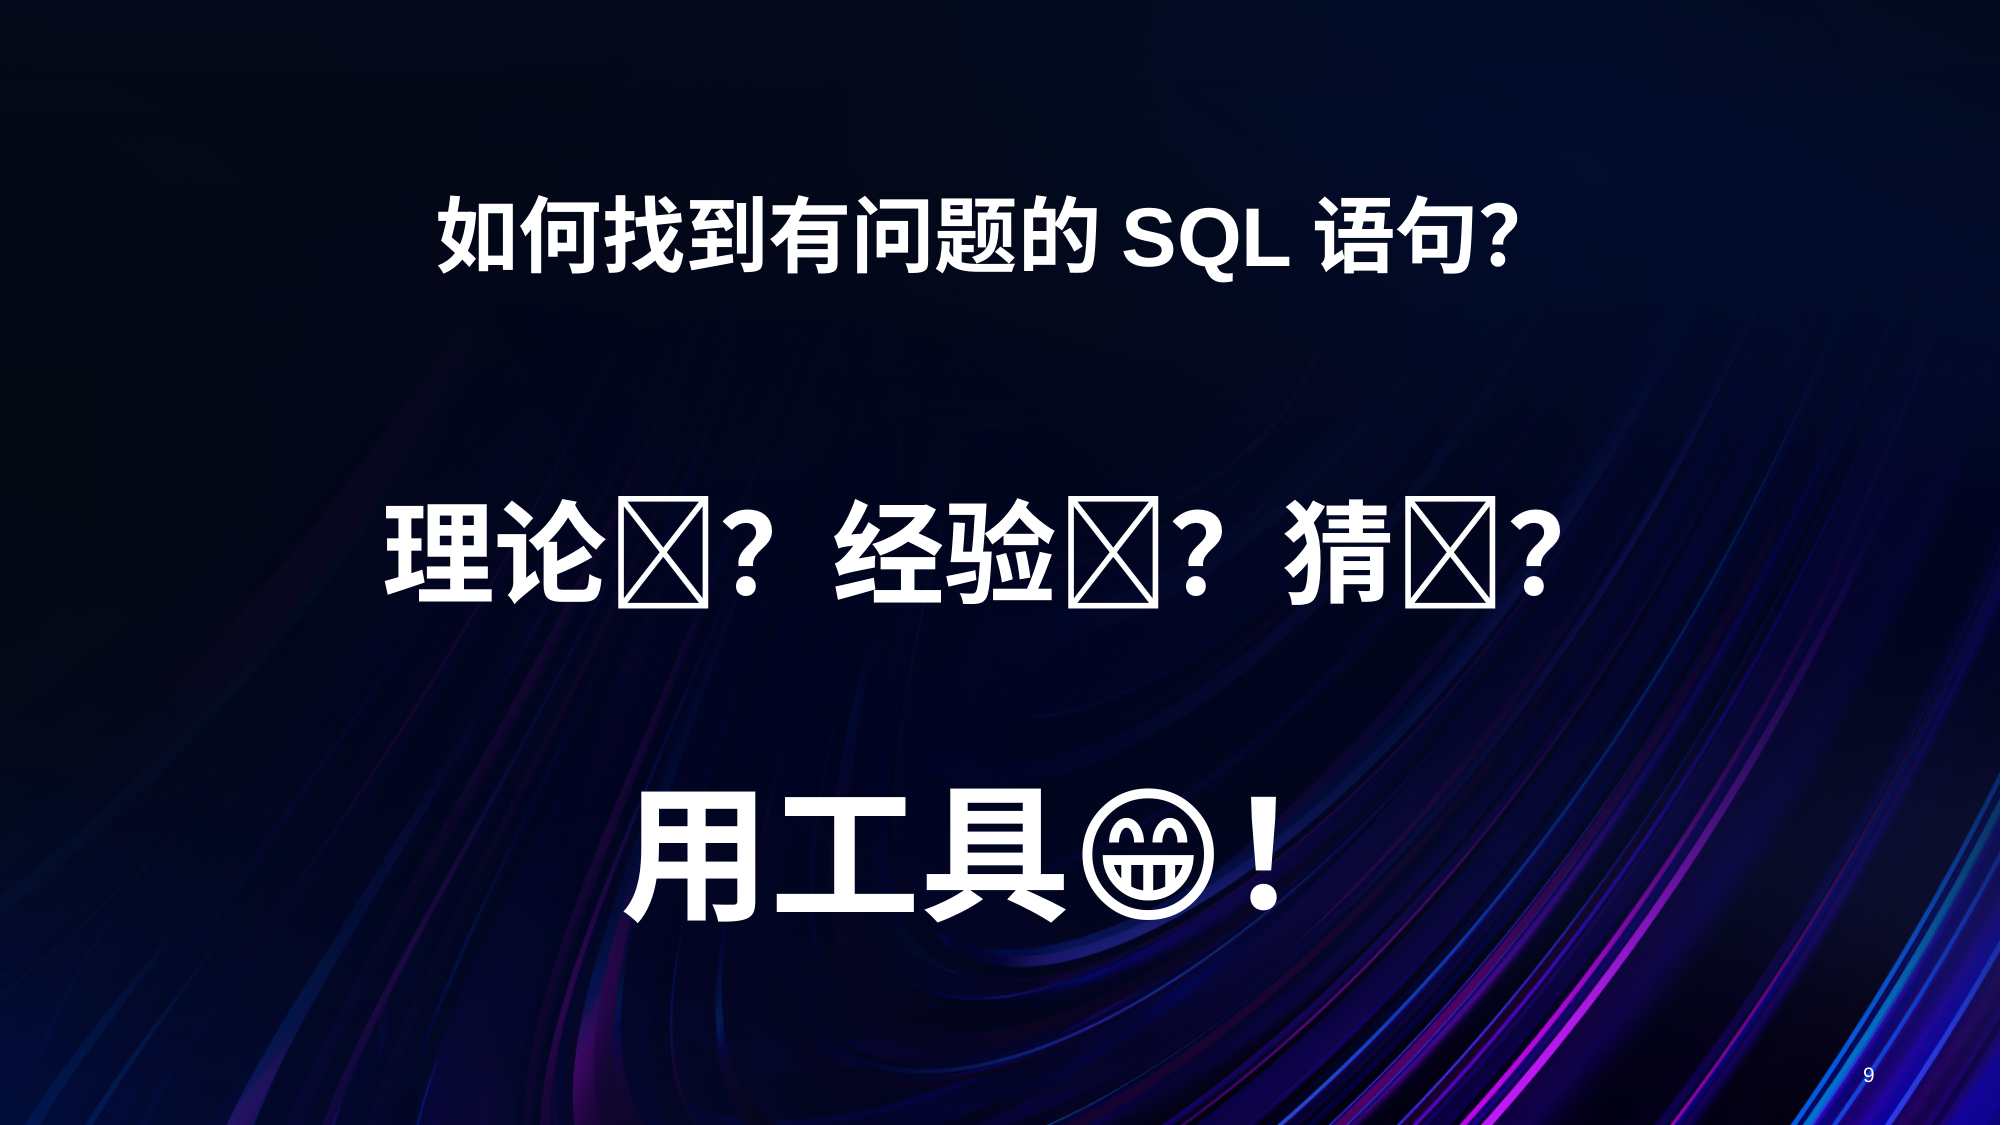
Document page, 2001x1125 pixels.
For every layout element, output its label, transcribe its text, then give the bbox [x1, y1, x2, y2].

picture [0, 0, 2000, 1125]
text_box 理论🤔？经验🤔？猜🤔？ [109, 407, 1893, 627]
text_box 如何找到有问题的SQL语句？ [107, 174, 1891, 291]
slide_number 9 [1452, 1053, 1890, 1095]
text_box 用工具😁！ [107, 752, 1891, 949]
